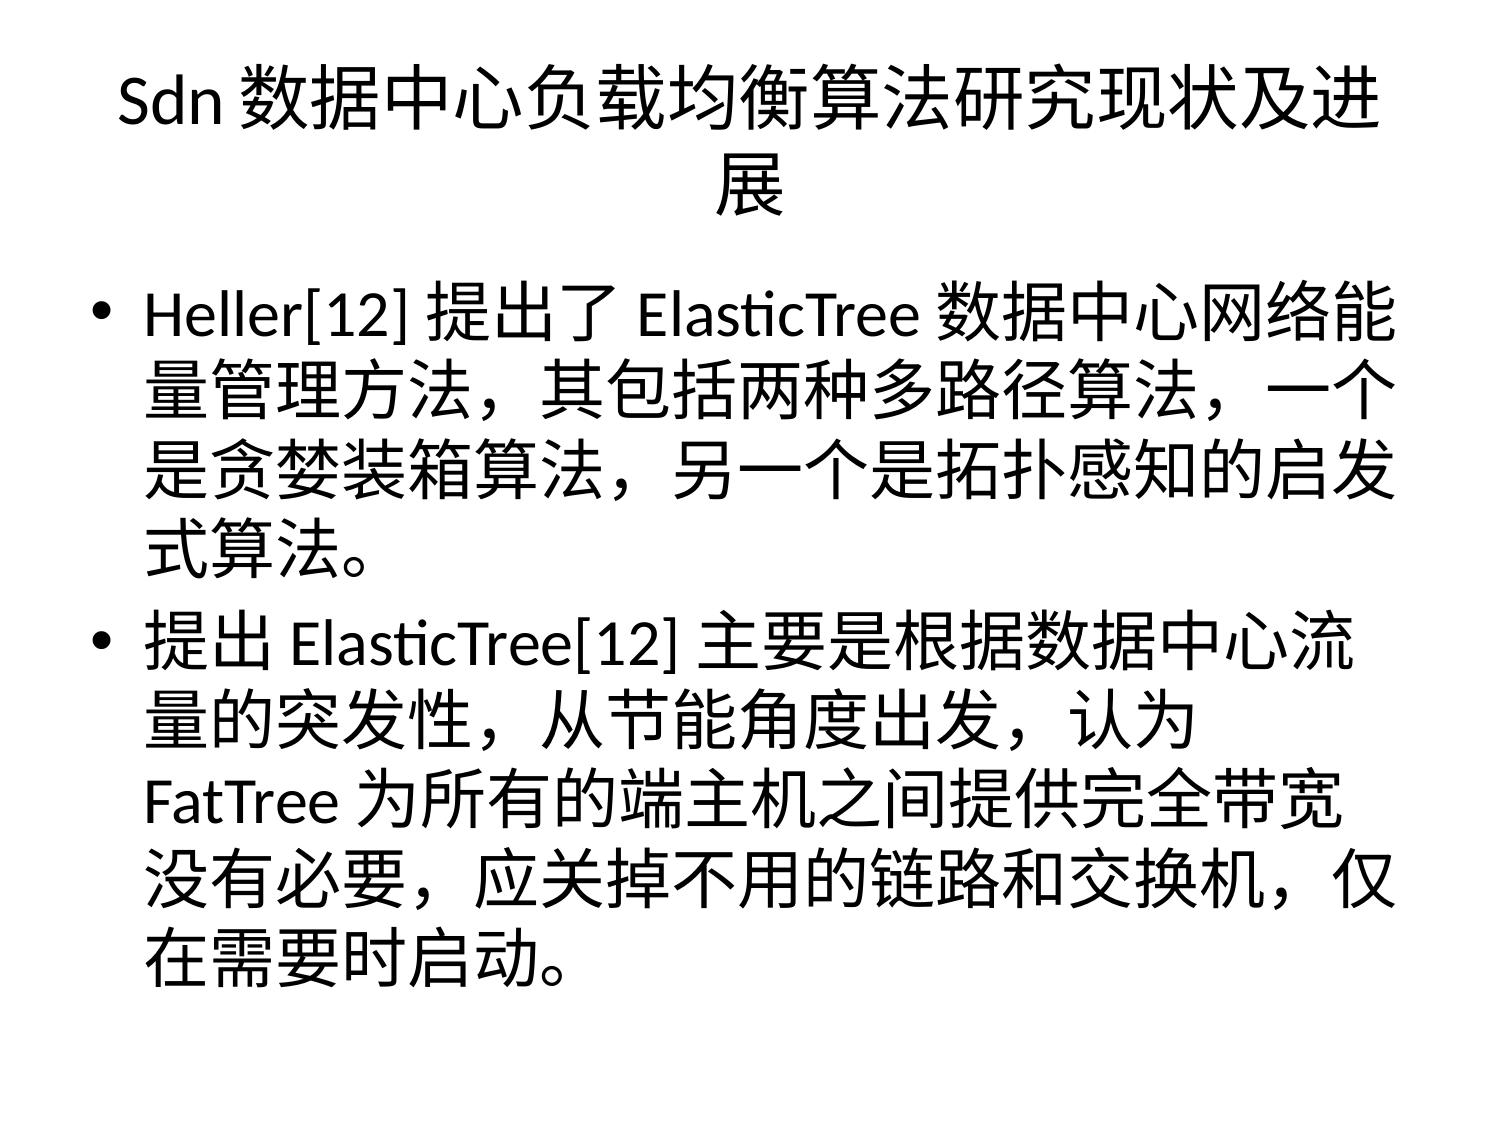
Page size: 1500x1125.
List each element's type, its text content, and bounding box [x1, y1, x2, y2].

title Sdn数据中心负载均衡算法研究现状及进展 [75, 45, 1425, 233]
list Heller[12]提出了ElasticTree数据中心网络能量管理方法，其包括两种多路径算法，一个是贪婪装箱算法，另一个是拓扑感知的启发式算法。 提出ElasticTree[12]主要是根据数据中心流量的突发性，从节能角度出发，认为FatTree为所有的端主机之间提供完全带宽没有必要，应关掉不用的链路和交换机，仅在需要时启动。 [75, 262, 1425, 1005]
